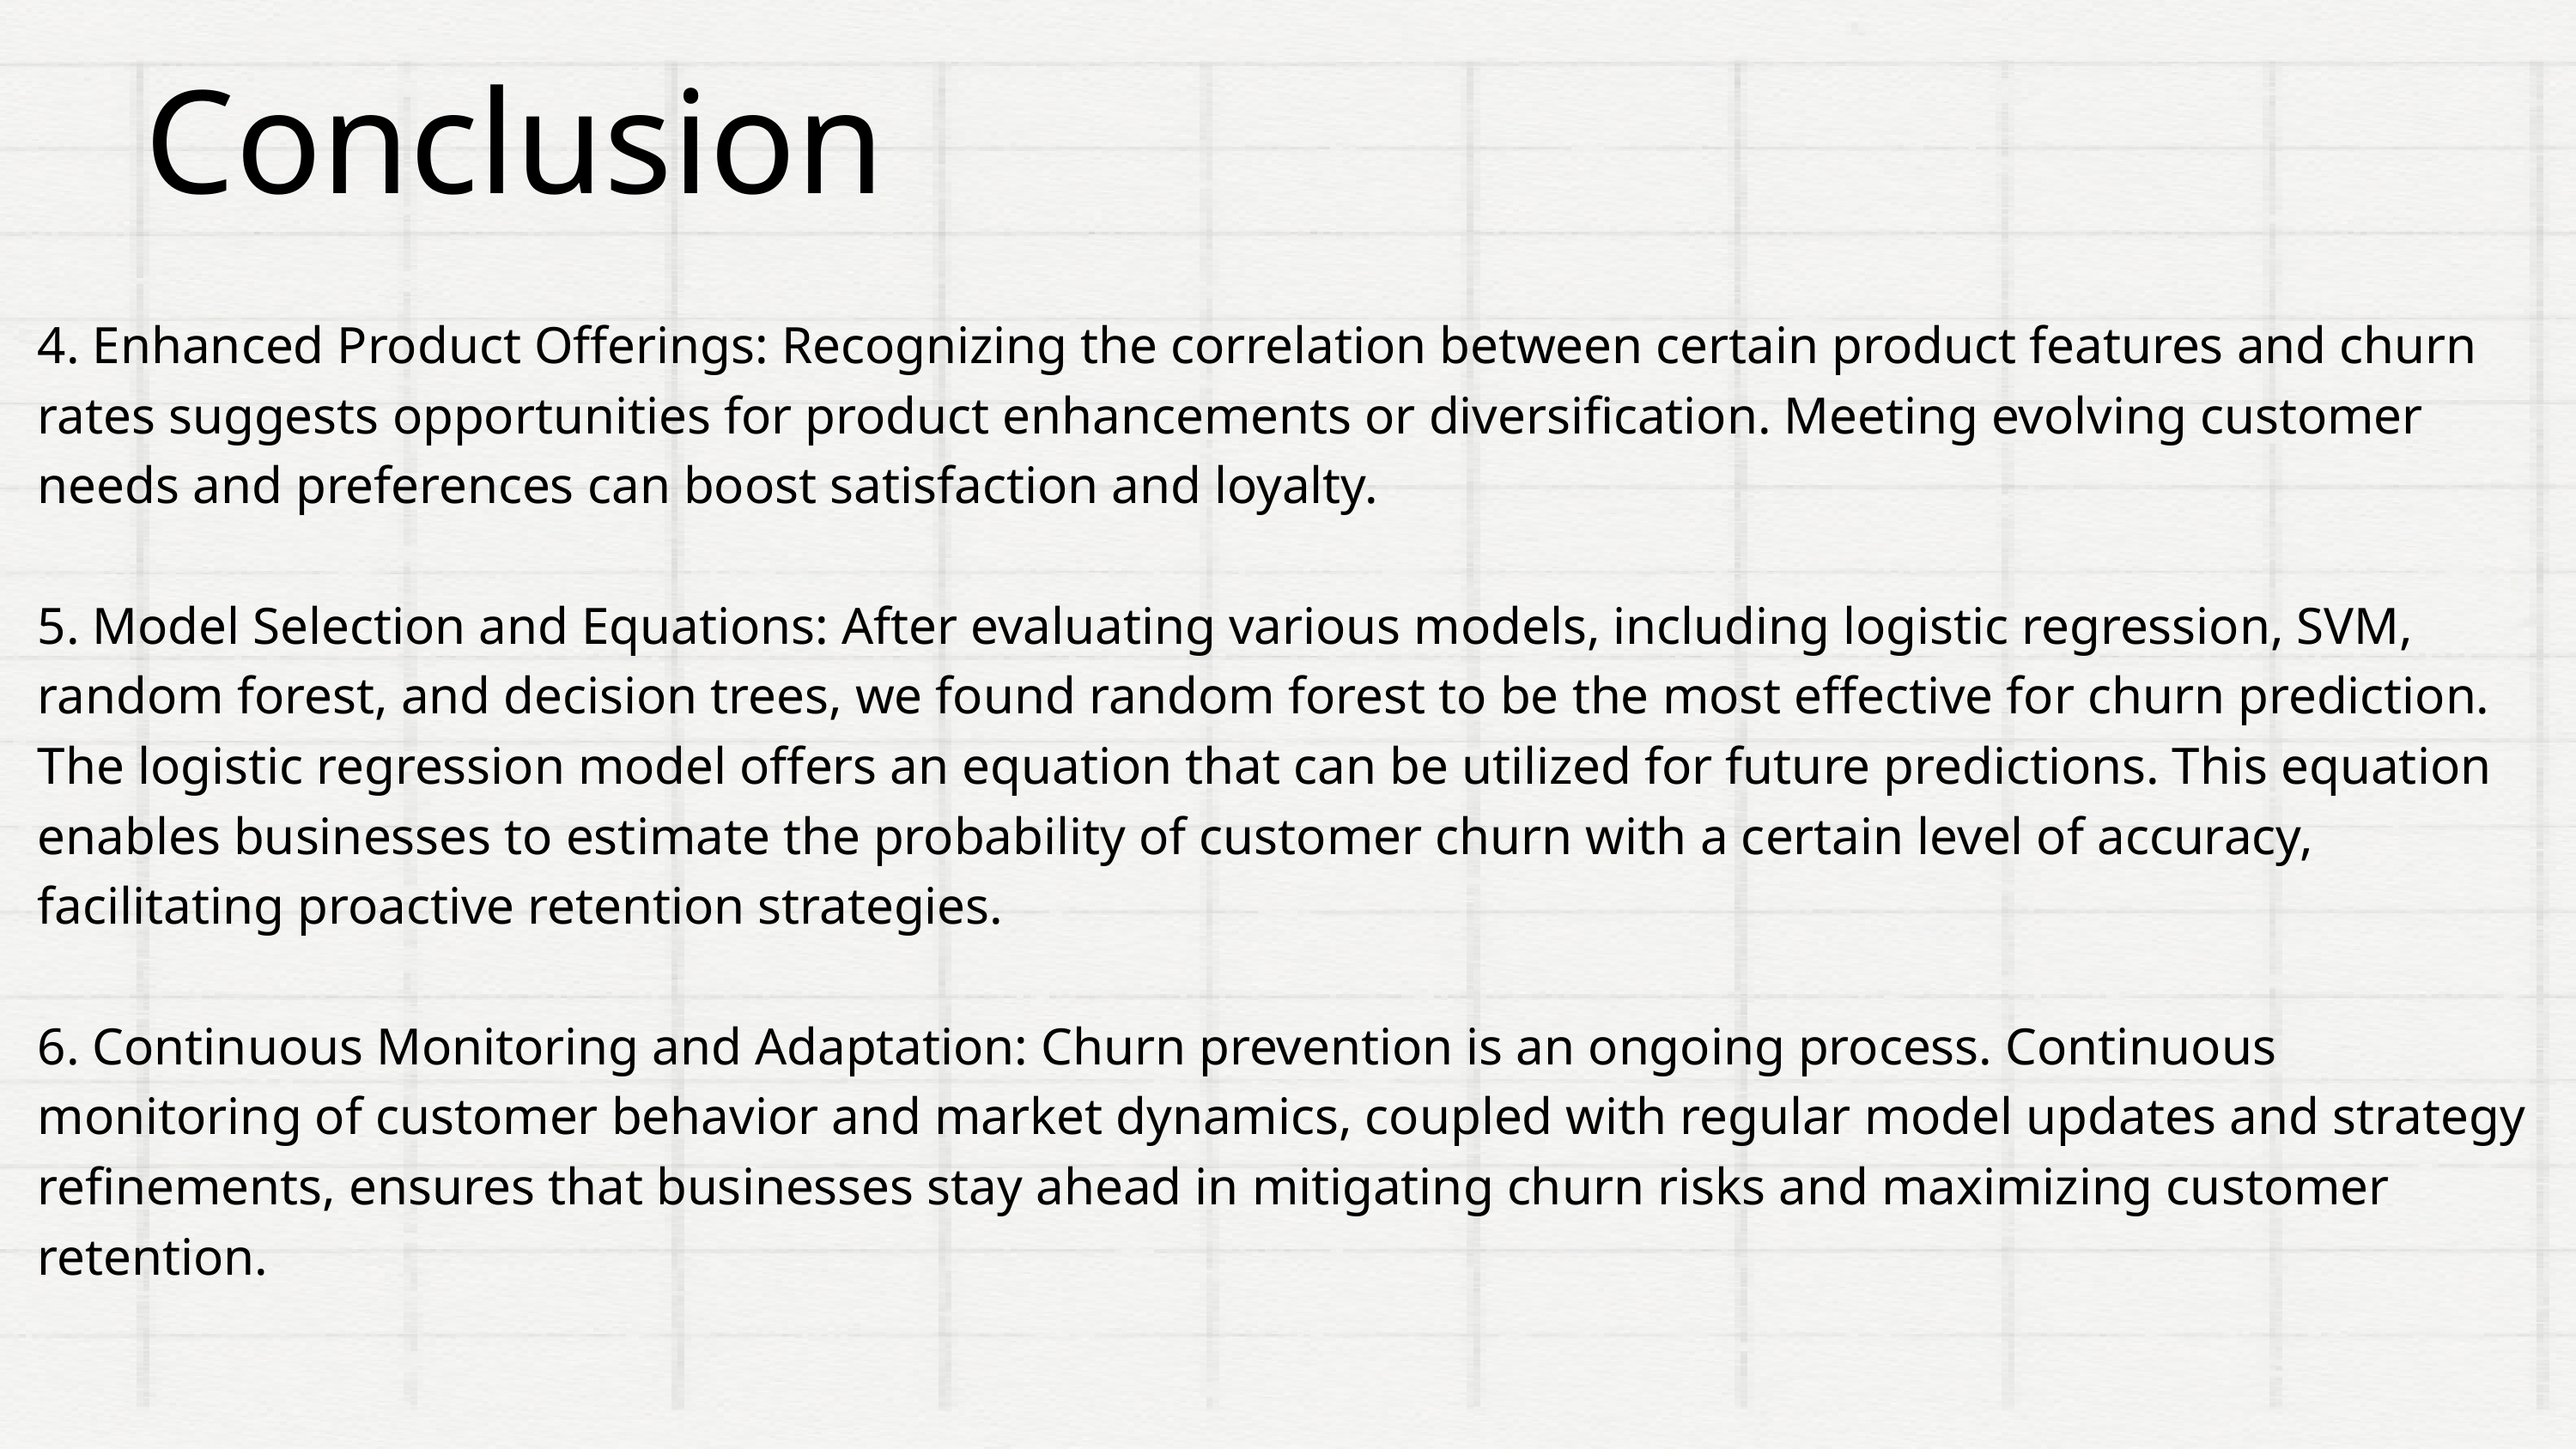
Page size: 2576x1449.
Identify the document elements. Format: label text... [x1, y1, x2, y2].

text_box 4. Enhanced Product Offerings: Recognizing the correlation between certain product features and churn rates suggests opportunities for product enhancements or diversification. Meeting evolving customer needs and preferences can boost satisfaction and loyalty. 5. Model Selection and Equations: After evaluating various models, including logistic regression, SVM, random forest, and decision trees, we found random forest to be the most effective for churn prediction. The logistic regression model offers an equation that can be utilized for future predictions. This equation enables businesses to estimate the probability of customer churn with a certain level of accuracy, facilitating proactive retention strategies. 6. Continuous Monitoring and Adaptation: Churn prevention is an ongoing process. Continuous monitoring of customer behavior and market dynamics, coupled with regular model updates and strategy refinements, ensures that businesses stay ahead in mitigating churn risks and maximizing customer retention. [37, 303, 2547, 1355]
text_box [0, 0, 2576, 1449]
text_box Conclusion [144, 83, 2432, 222]
